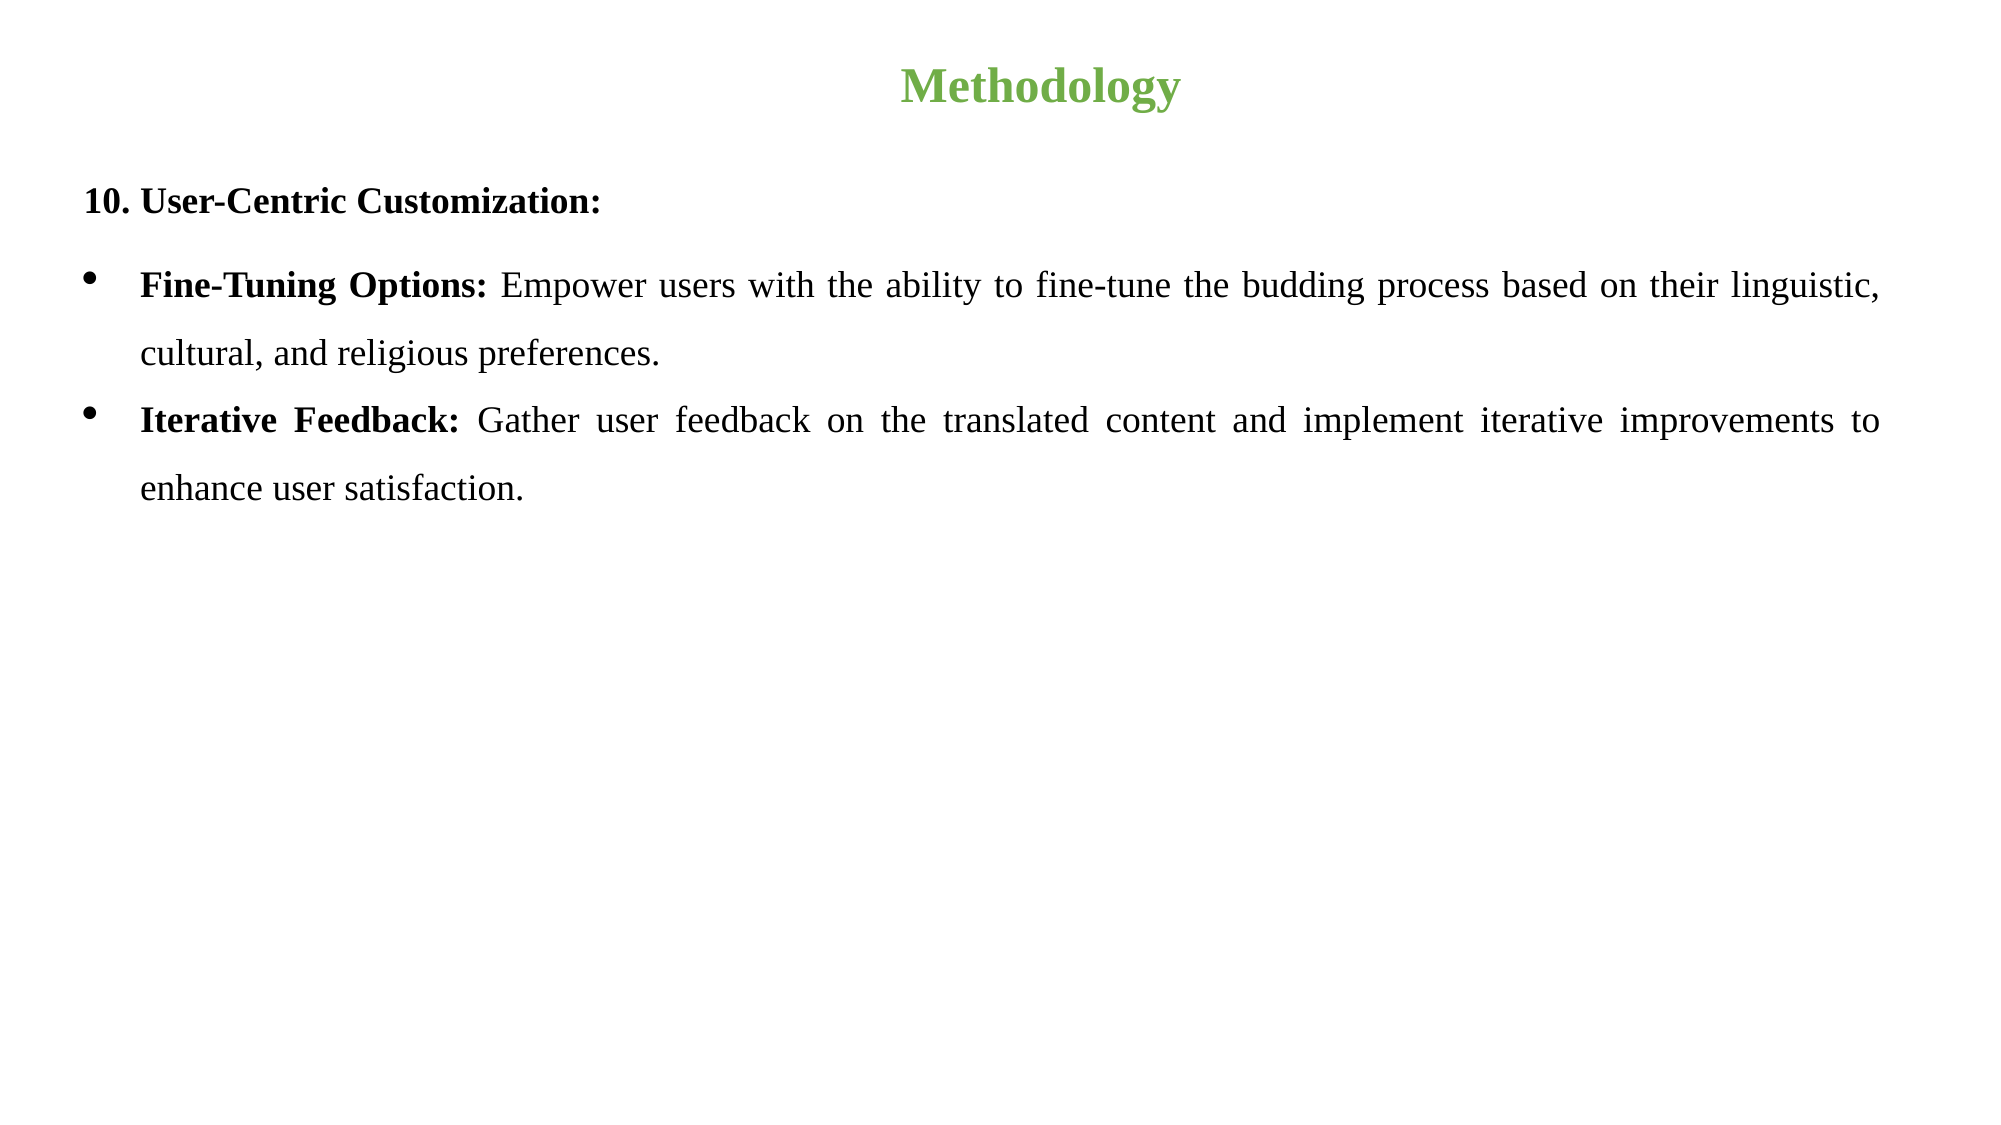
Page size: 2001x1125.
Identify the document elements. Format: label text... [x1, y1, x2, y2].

text_box Methodology [778, 15, 1304, 121]
text_box 10. User-Centric Customization: Fine-Tuning Options: Empower users with the ability to fine-tune the budding process based on their linguistic, cultural, and religious preferences. Iterative Feedback: Gather user feedback on the translated content and implement iterative improvements to enhance user satisfaction. [68, 146, 1898, 515]
